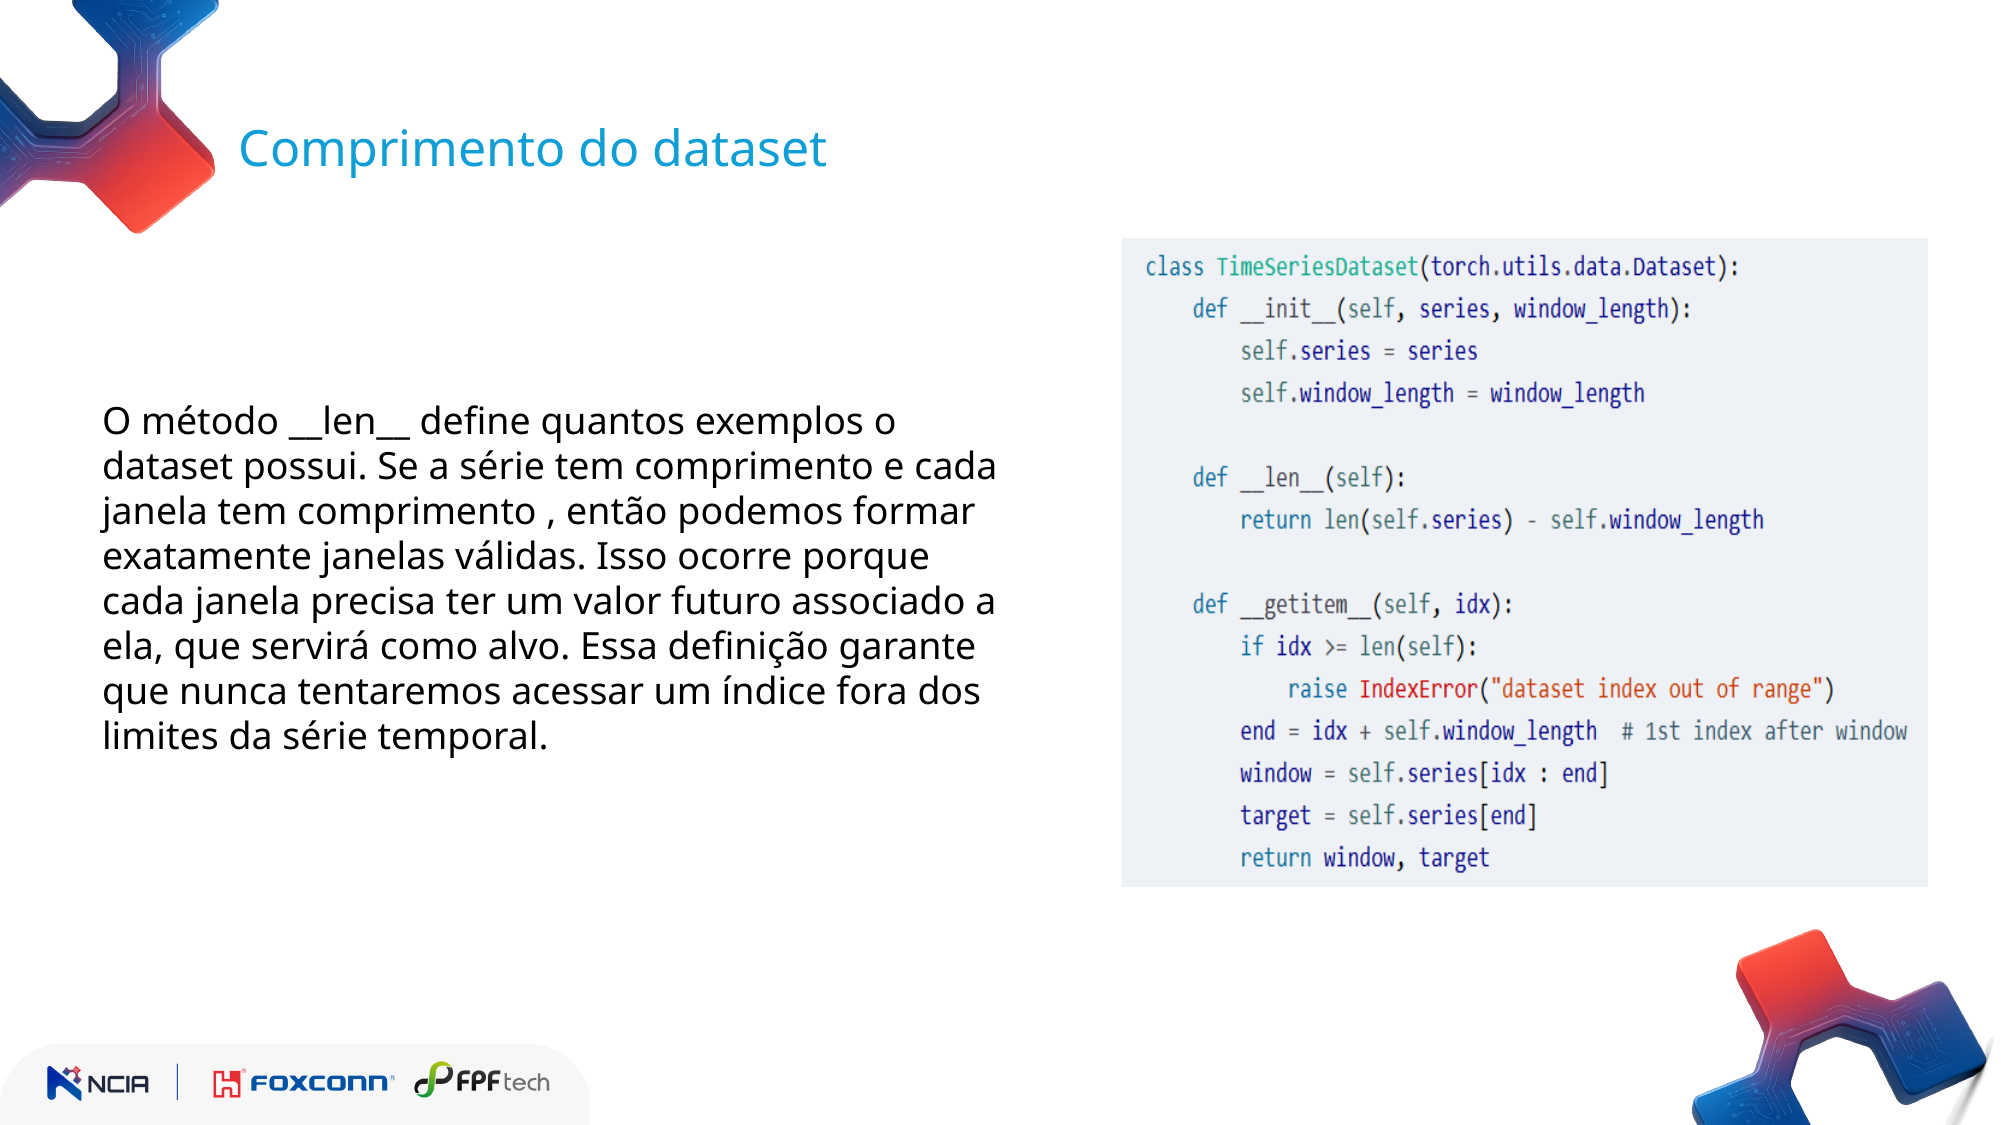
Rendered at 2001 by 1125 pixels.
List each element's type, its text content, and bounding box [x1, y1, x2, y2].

text_box Comprimento do dataset [74, 109, 1308, 185]
picture [0, 991, 590, 1125]
picture [0, 0, 250, 246]
picture [1122, 237, 1928, 888]
picture [1667, 911, 2001, 1125]
